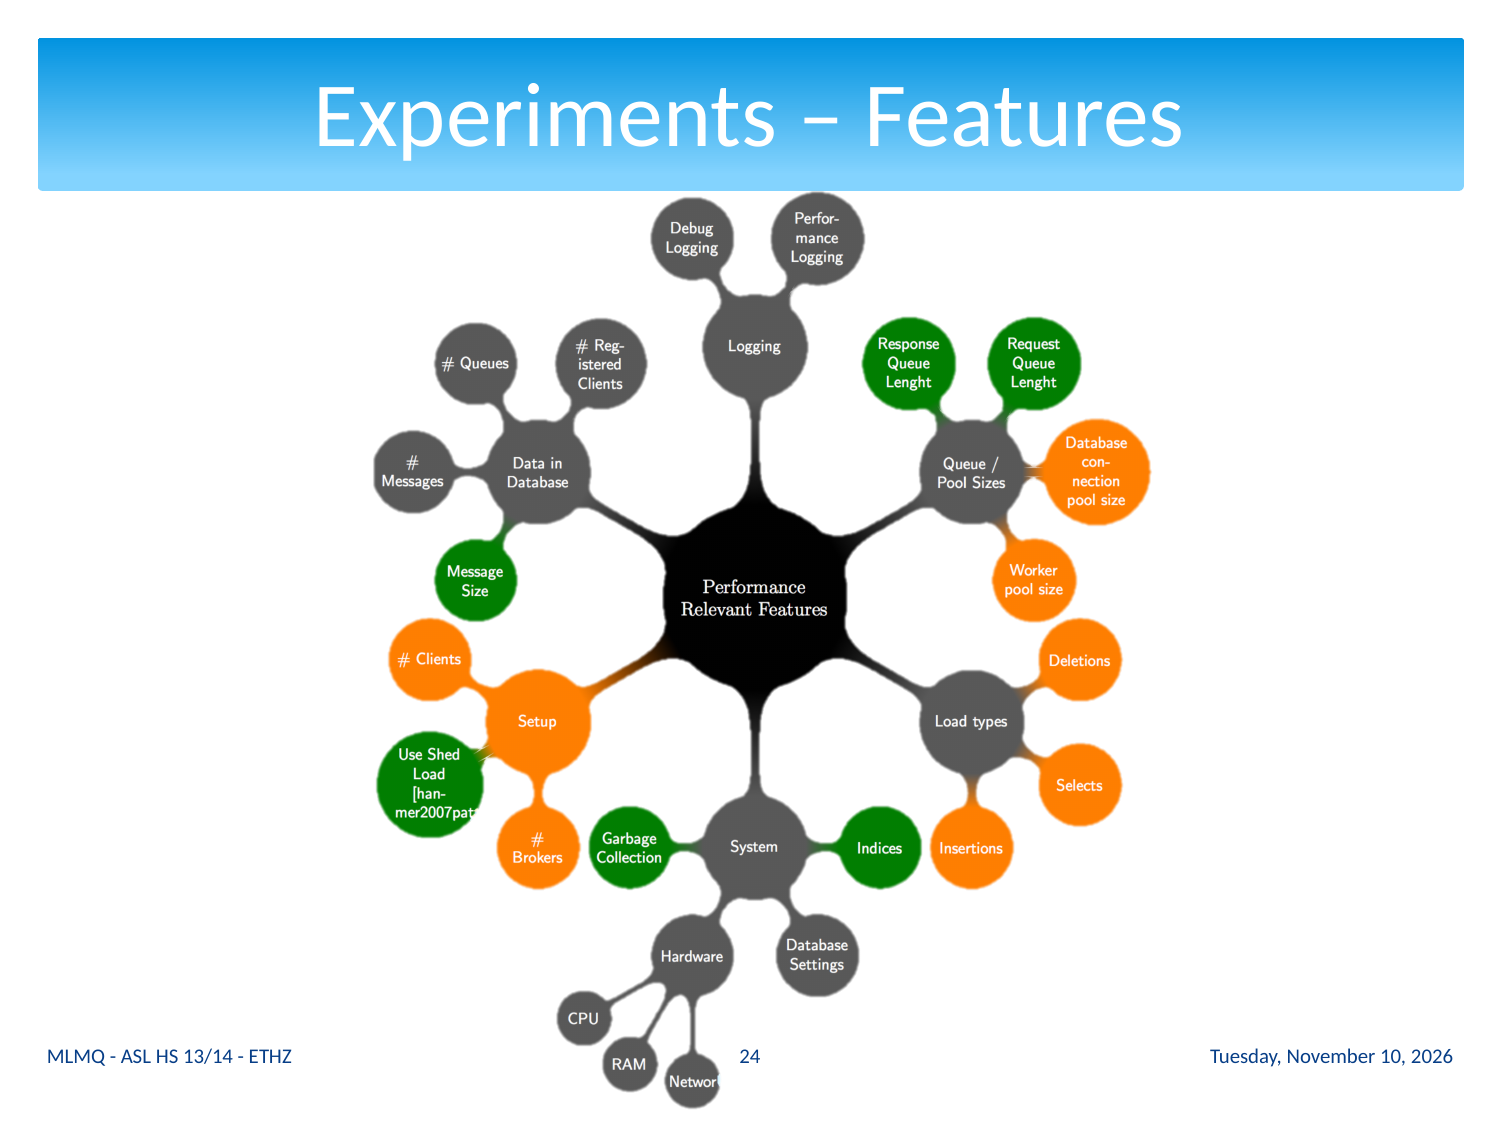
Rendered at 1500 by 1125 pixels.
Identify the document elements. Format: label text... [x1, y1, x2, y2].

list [32, 183, 1469, 1121]
title Experiments – Features [75, 6, 1425, 182]
